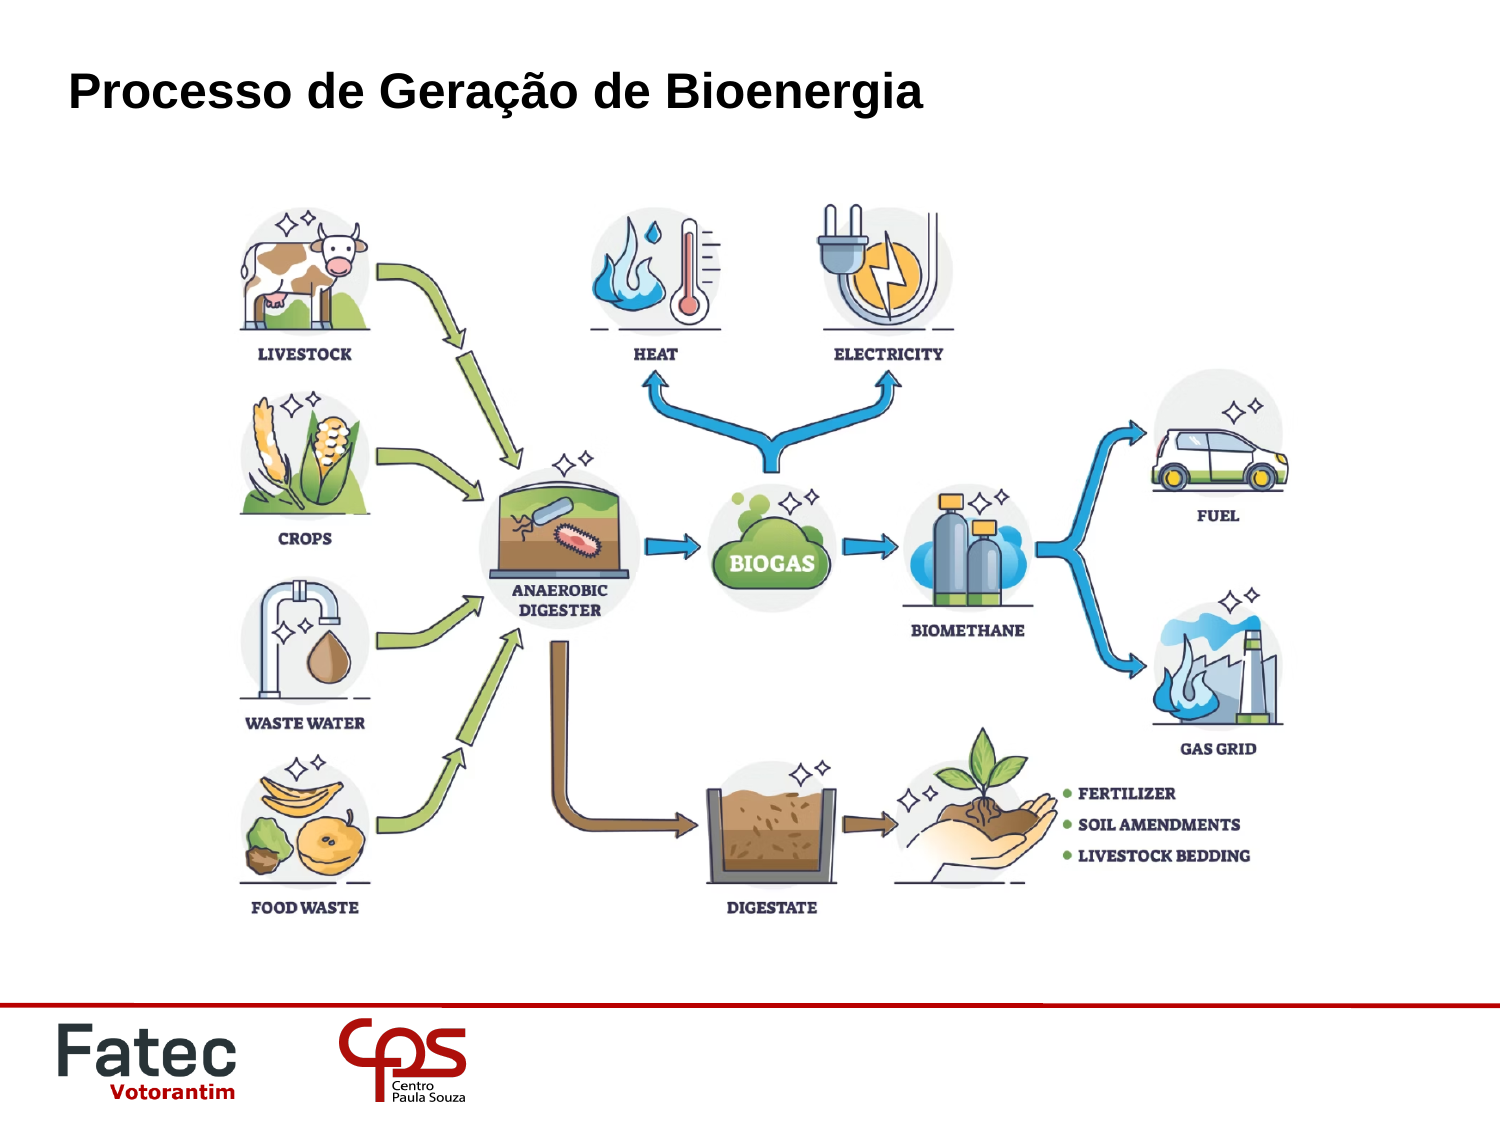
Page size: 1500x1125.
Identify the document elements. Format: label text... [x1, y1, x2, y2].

picture [228, 194, 1319, 929]
picture [45, 1012, 246, 1107]
text_box Processo de Geração de Bioenergia [53, 30, 1387, 147]
picture [336, 1015, 468, 1104]
